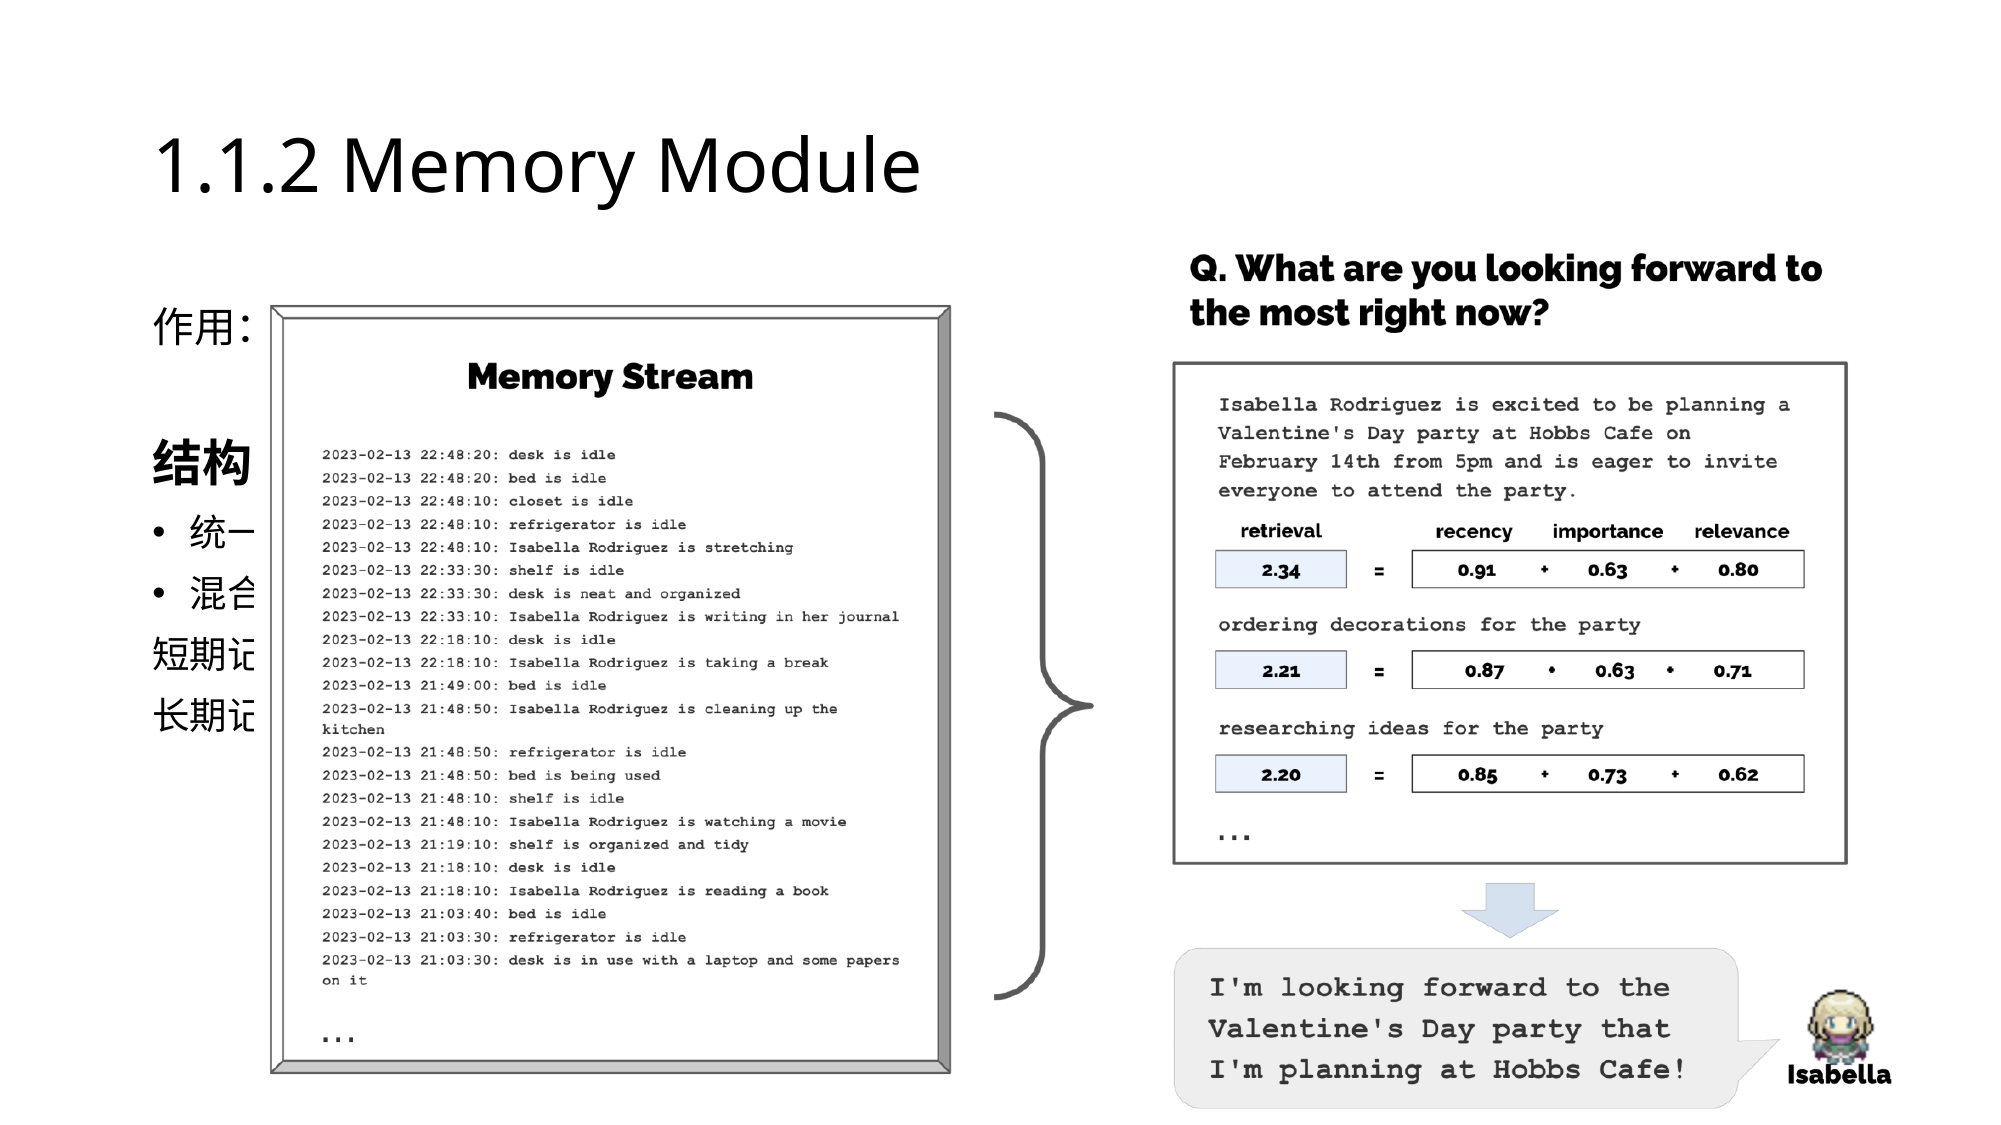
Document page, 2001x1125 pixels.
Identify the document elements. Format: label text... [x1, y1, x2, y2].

title 1.1.2 Memory Module [137, 59, 1863, 278]
list 作用：存放从环境接收的信息，使用记忆改进未来行动 结构（短期记忆-输入，长期记忆-外部向量存储）： 统一记忆：记忆信息直接记录在prompt中，比如对话—对于窗口长度和处理长上下文能力有高要求 混合记忆：显式建模人类短期和长期记忆 短期记忆：agent当前的情况 长期记忆：agent过去的行为和思考（存储在向量数据库中，用当前行为通过向量相似度检索） [137, 299, 254, 1066]
picture [254, 236, 1911, 1125]
